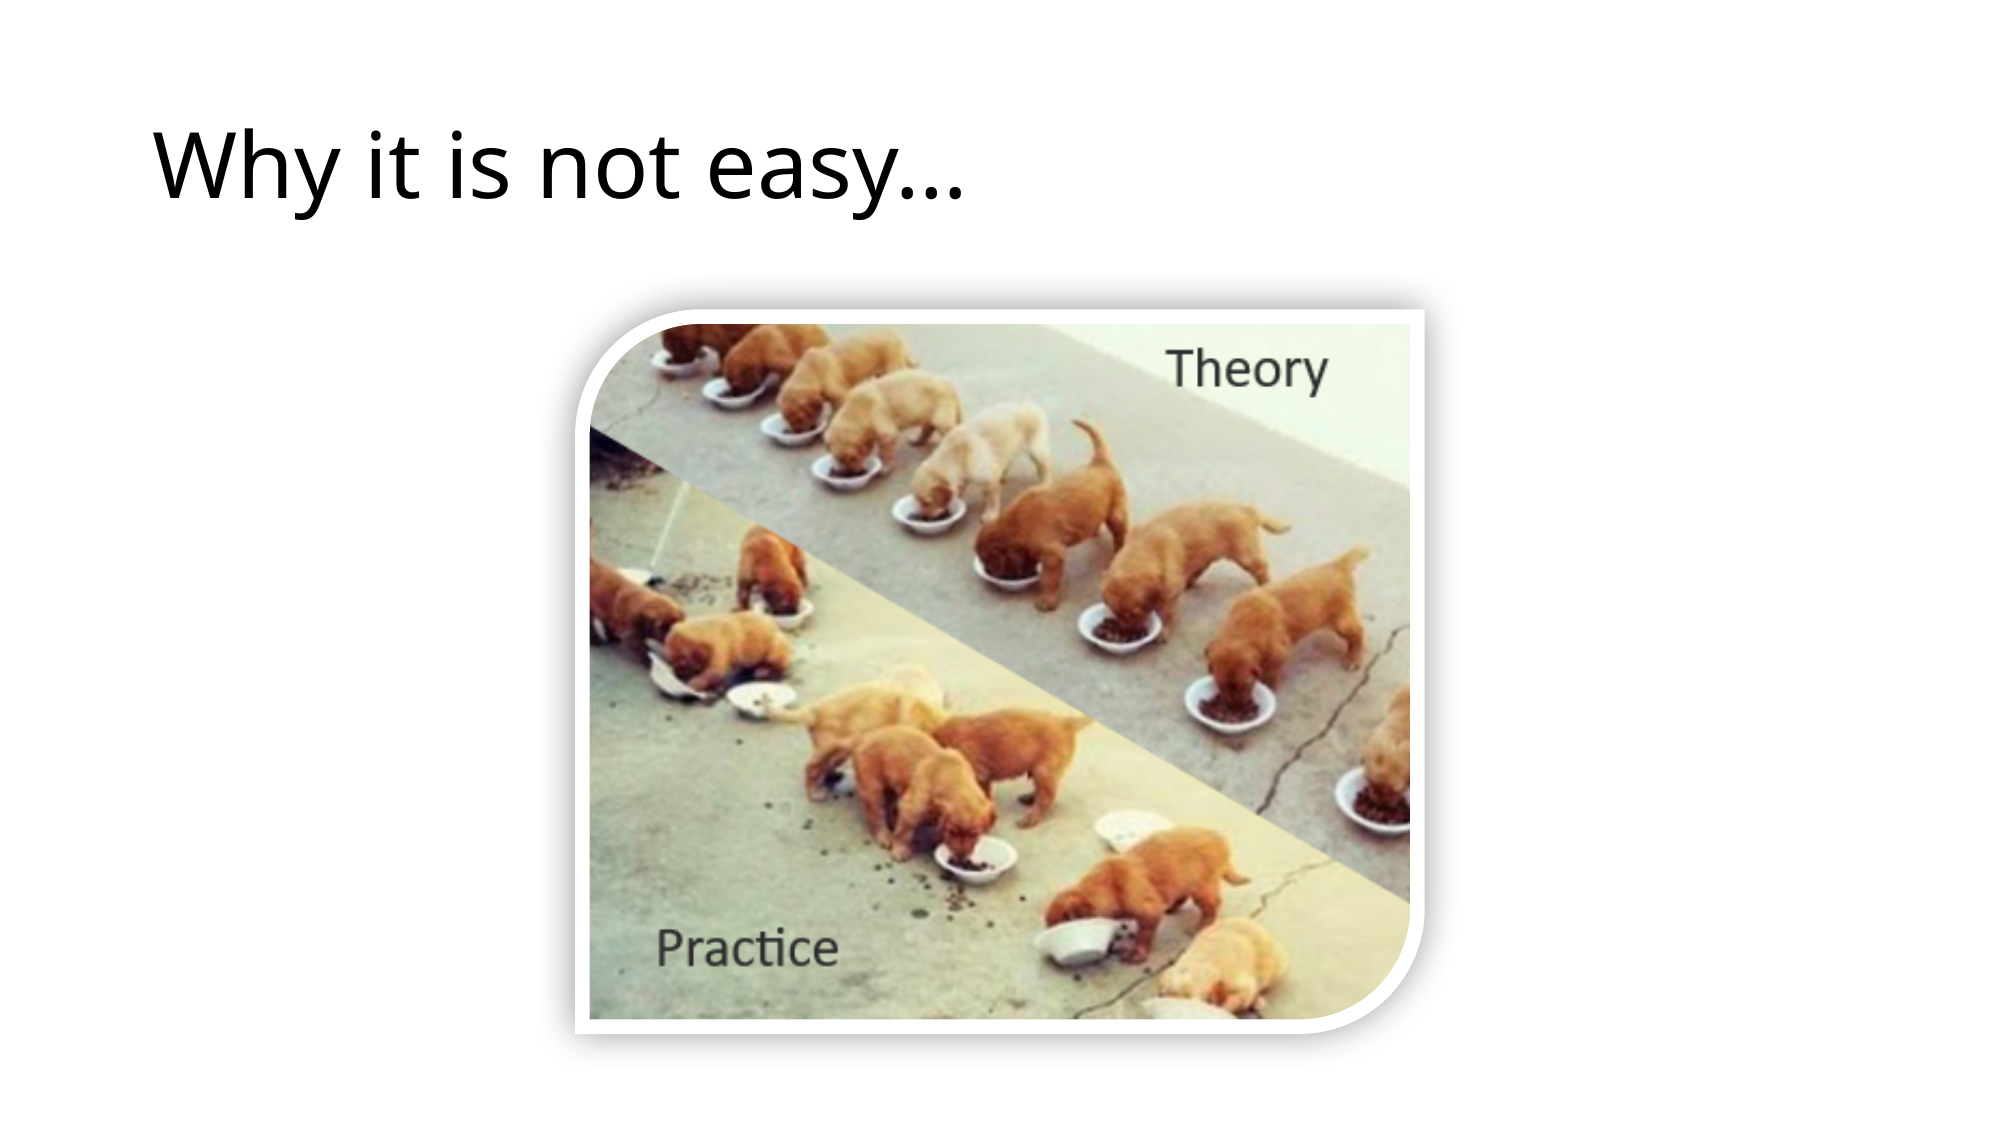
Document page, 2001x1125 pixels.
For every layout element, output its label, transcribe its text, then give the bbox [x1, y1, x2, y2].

title Why it is not easy… [137, 59, 1863, 278]
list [582, 316, 1418, 1027]
